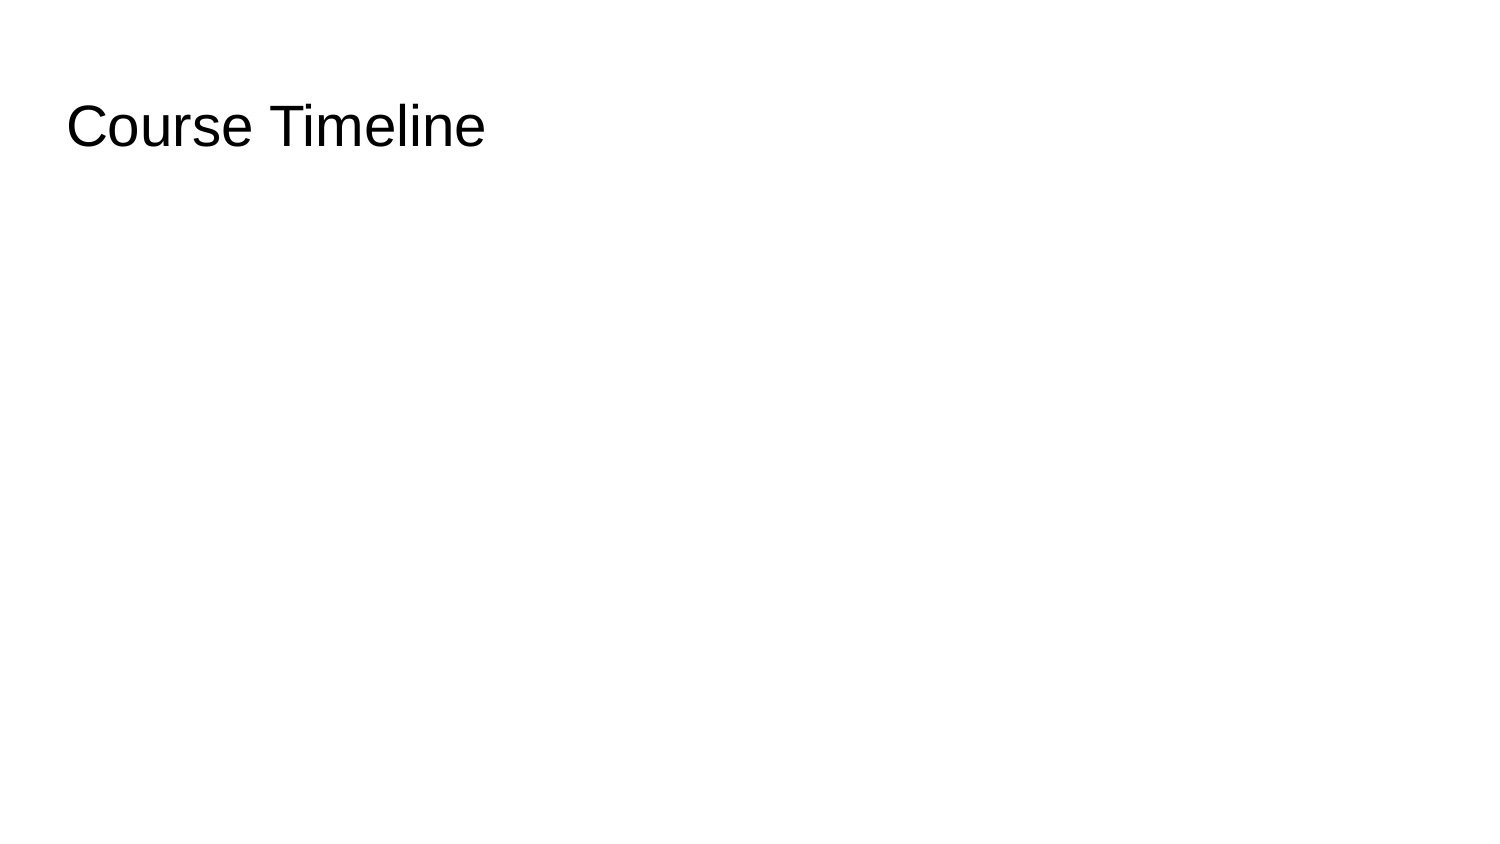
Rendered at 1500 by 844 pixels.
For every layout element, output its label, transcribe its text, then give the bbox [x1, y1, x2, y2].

title Course Timeline [51, 72, 1449, 167]
